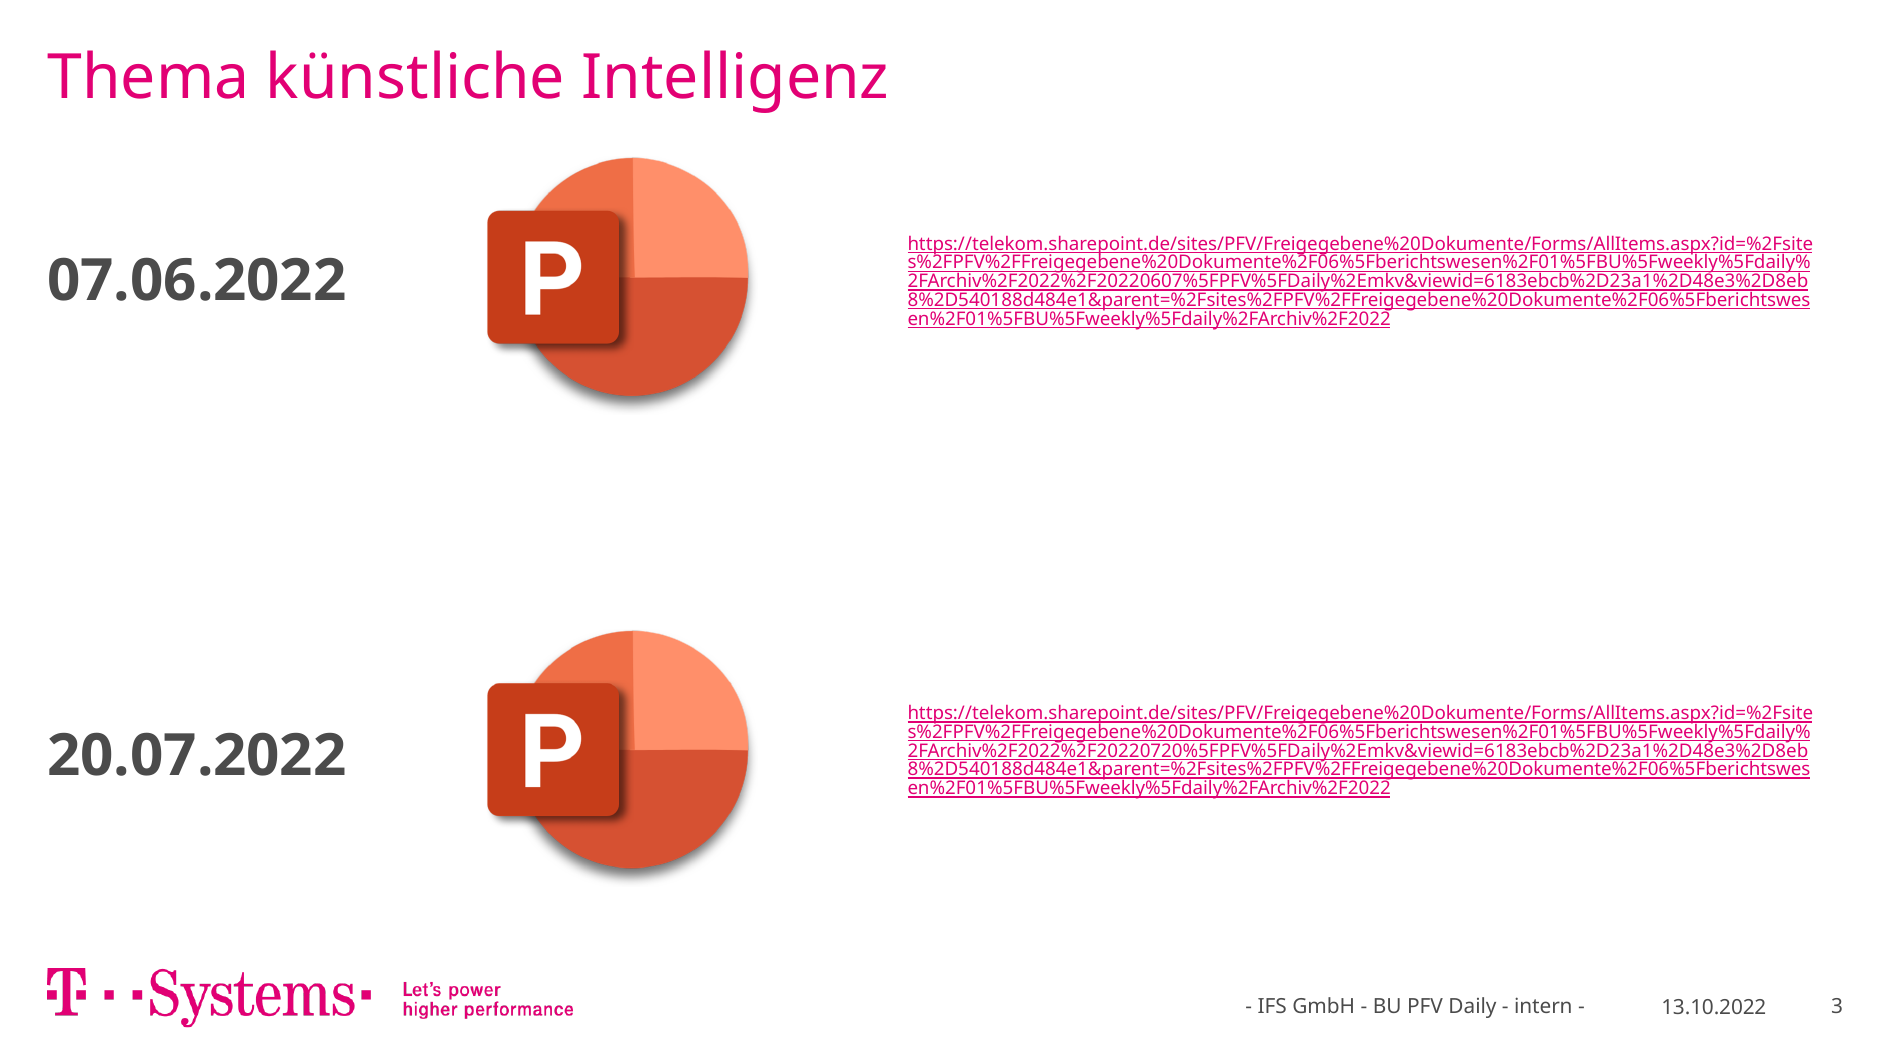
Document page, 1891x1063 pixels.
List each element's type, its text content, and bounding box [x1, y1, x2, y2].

picture [297, 102, 946, 468]
list 07.06.2022 20.07.2022 [47, 242, 1843, 904]
text_box https://telekom.sharepoint.de/sites/PFV/Freigegebene%20Dokumente/Forms/AllItems.aspx?id=%2Fsites%2FPFV%2FFreigegebene%20Dokumente%2F06%5Fberichtswesen%2F01%5FBU%5Fweekly%5Fdaily%2FArchiv%2F2022%2F20220607%5FPFV%5FDaily%2Emkv&viewid=6183ebcb%2D23a1%2D48e3%2D8eb8%2D540188d484e1&parent=%2Fsites%2FPFV%2FFreigegebene%20Dokumente%2F06%5Fberichtswesen%2F01%5FBU%5Fweekly%5Fdaily%2FArchiv%2F2022 [946, 231, 1814, 332]
title Thema künstliche Intelligenz [47, 47, 1843, 177]
picture [47, 968, 573, 1028]
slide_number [1602, 998, 1767, 1015]
slide_number 3 [1783, 998, 1843, 1015]
picture [297, 575, 946, 940]
footer - IFS GmbH - BU PFV Daily - intern - [962, 998, 1585, 1015]
text_box https://telekom.sharepoint.de/sites/PFV/Freigegebene%20Dokumente/Forms/AllItems.aspx?id=%2Fsites%2FPFV%2FFreigegebene%20Dokumente%2F06%5Fberichtswesen%2F01%5FBU%5Fweekly%5Fdaily%2FArchiv%2F2022%2F20220720%5FPFV%5FDaily%2Emkv&viewid=6183ebcb%2D23a1%2D48e3%2D8eb8%2D540188d484e1&parent=%2Fsites%2FPFV%2FFreigegebene%20Dokumente%2F06%5Fberichtswesen%2F01%5FBU%5Fweekly%5Fdaily%2FArchiv%2F2022 [946, 700, 1814, 801]
